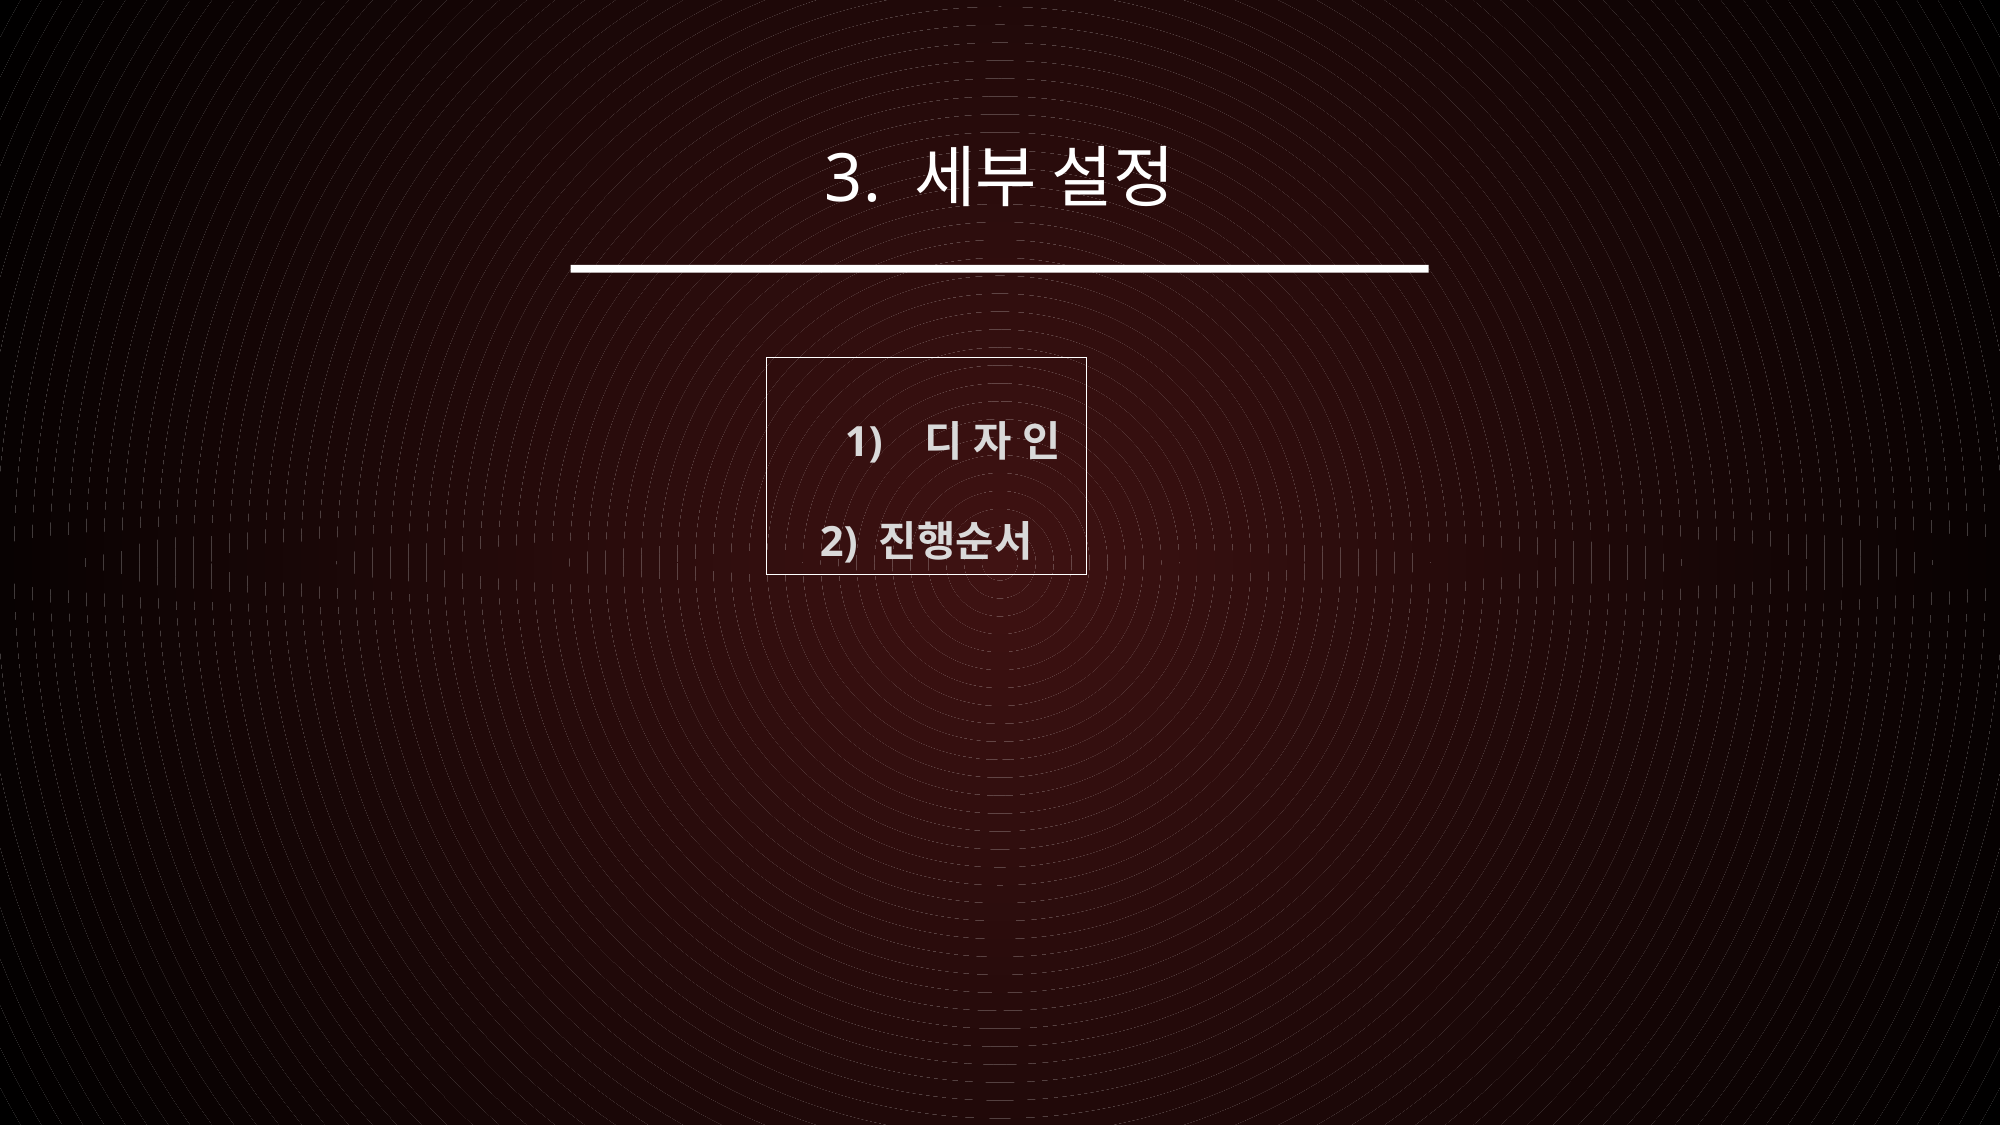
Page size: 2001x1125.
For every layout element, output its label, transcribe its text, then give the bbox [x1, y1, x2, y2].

text_box [570, 264, 1430, 274]
subtitle 3. 세부 설정 [299, 127, 1701, 416]
text_box 1) 디자인 2) 진행순서 [766, 357, 1087, 575]
